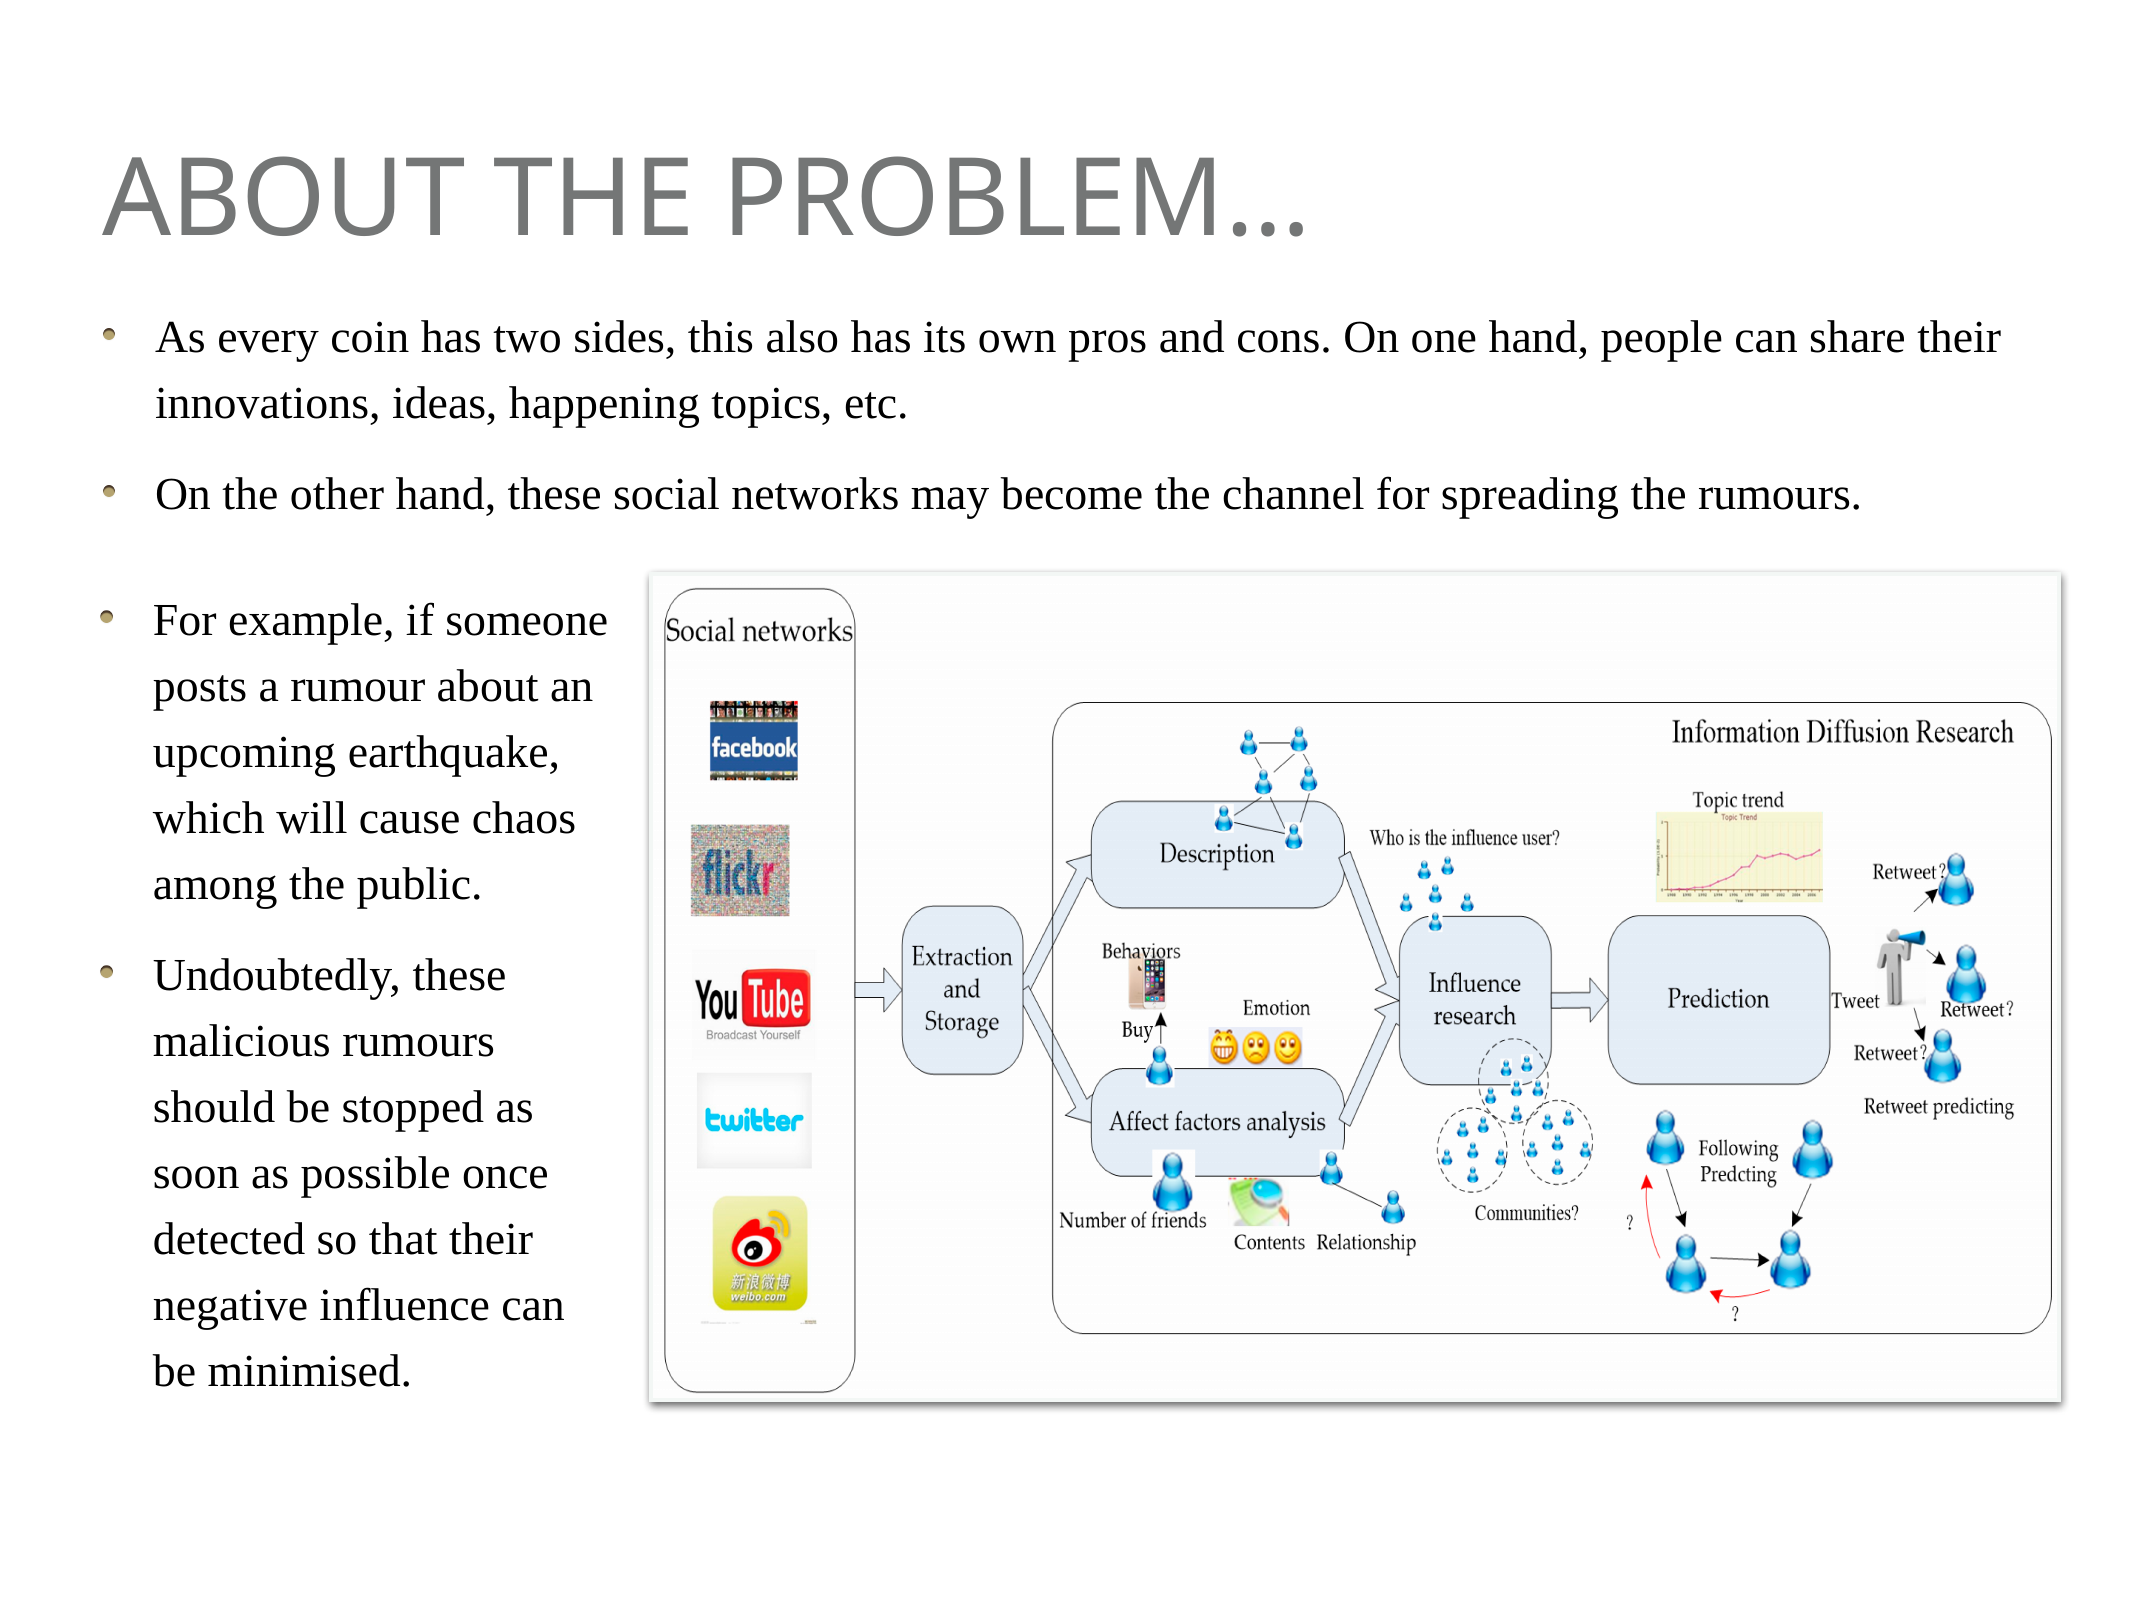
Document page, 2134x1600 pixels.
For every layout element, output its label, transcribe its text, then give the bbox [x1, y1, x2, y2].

picture [102, 484, 116, 499]
picture [102, 327, 116, 342]
text_box For example, if someone posts a rumour about an upcoming earthquake, which will cause chaos among the public. Undoubtedly, these malicious rumours should be stopped as soon as possible once detected so that their negative influence can be minimised. [91, 570, 627, 1404]
picture [99, 609, 114, 625]
title ABOUt the Problem… [93, 118, 2041, 302]
picture [99, 964, 114, 980]
text_box As every coin has two sides, this also has its own pros and cons. On one hand, people can share their innovations, ideas, happening topics, etc. On the other hand, these social networks may become the channel for spreading the rumours. [93, 287, 2040, 528]
picture [653, 575, 2058, 1399]
